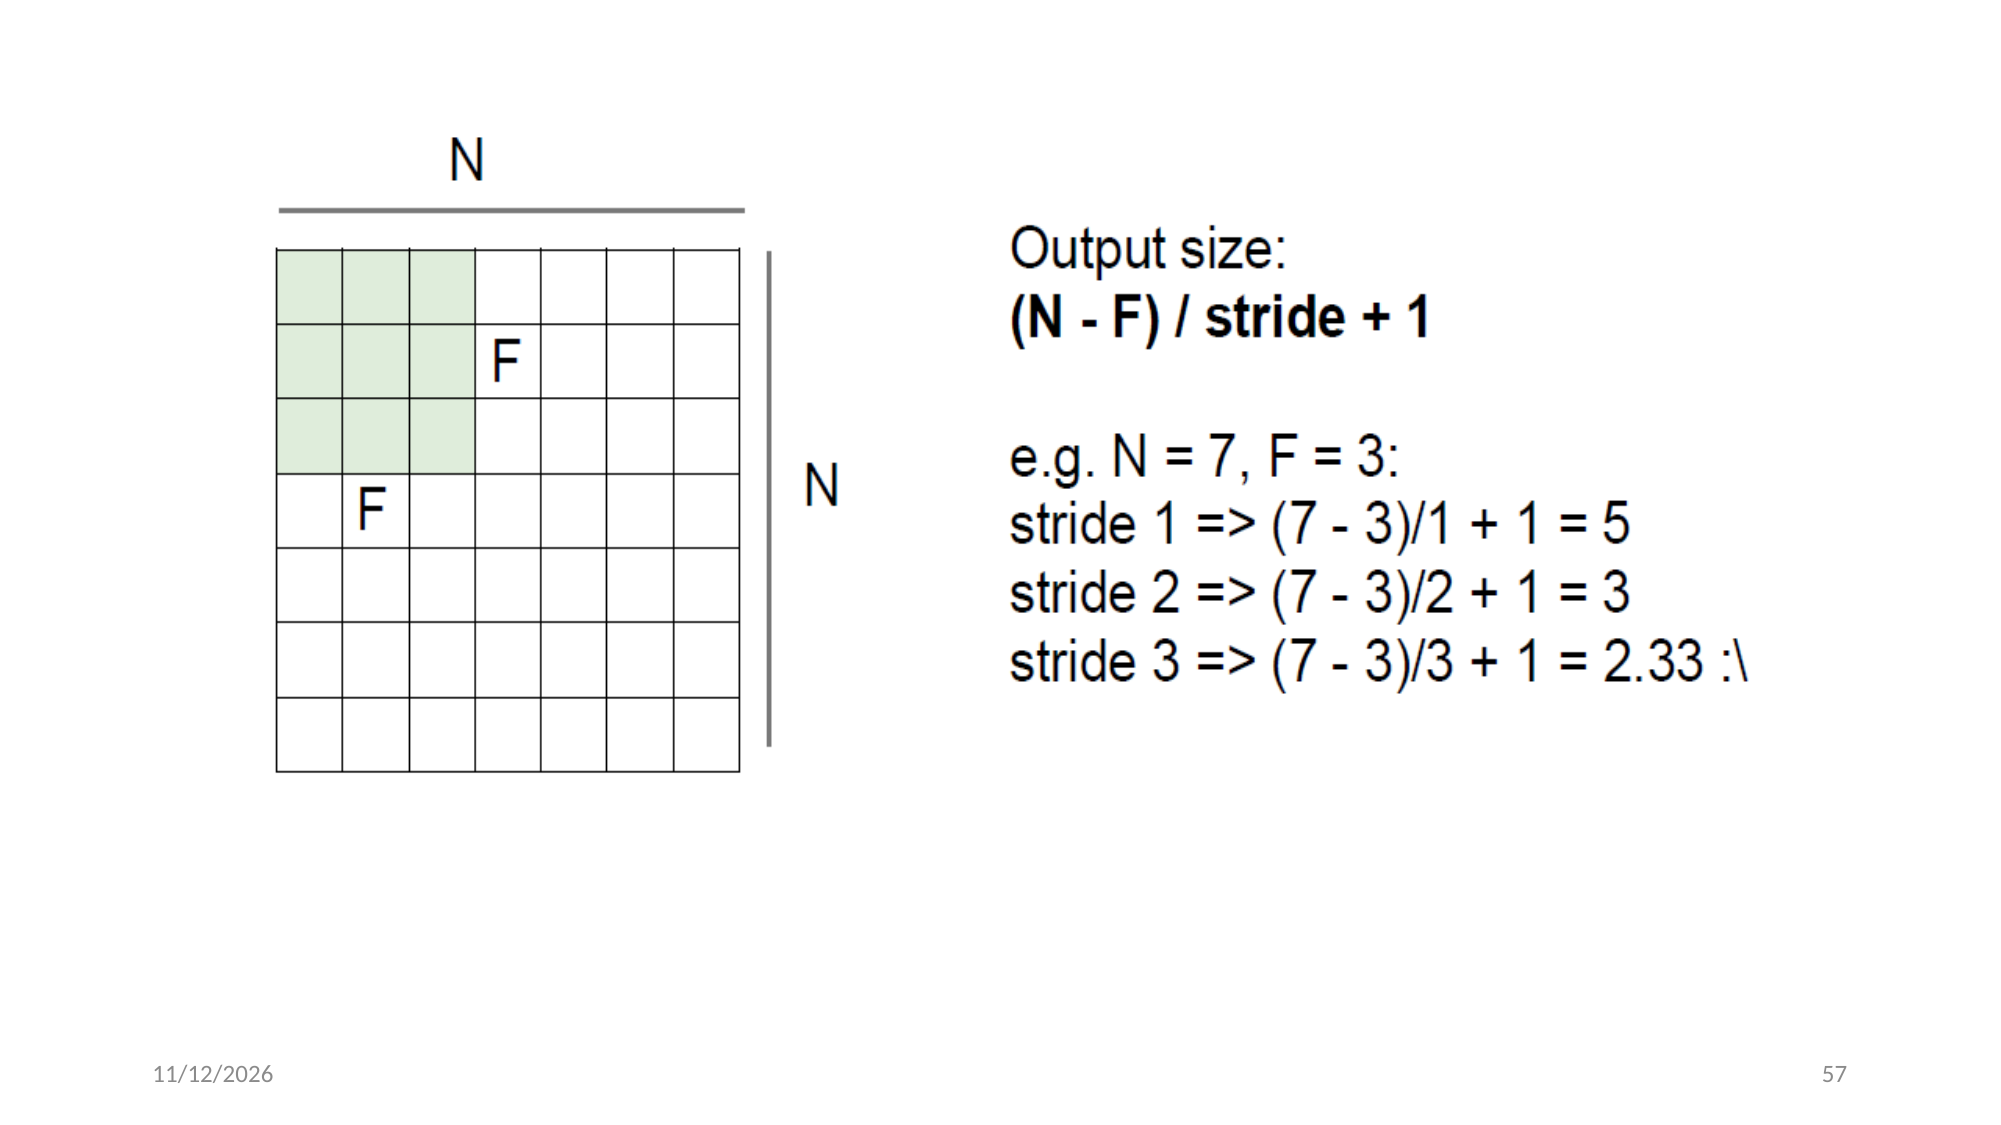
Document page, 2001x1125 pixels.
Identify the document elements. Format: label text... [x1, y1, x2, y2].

slide_number 57 [1412, 1042, 1863, 1103]
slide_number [137, 1042, 588, 1103]
picture [237, 124, 1763, 928]
